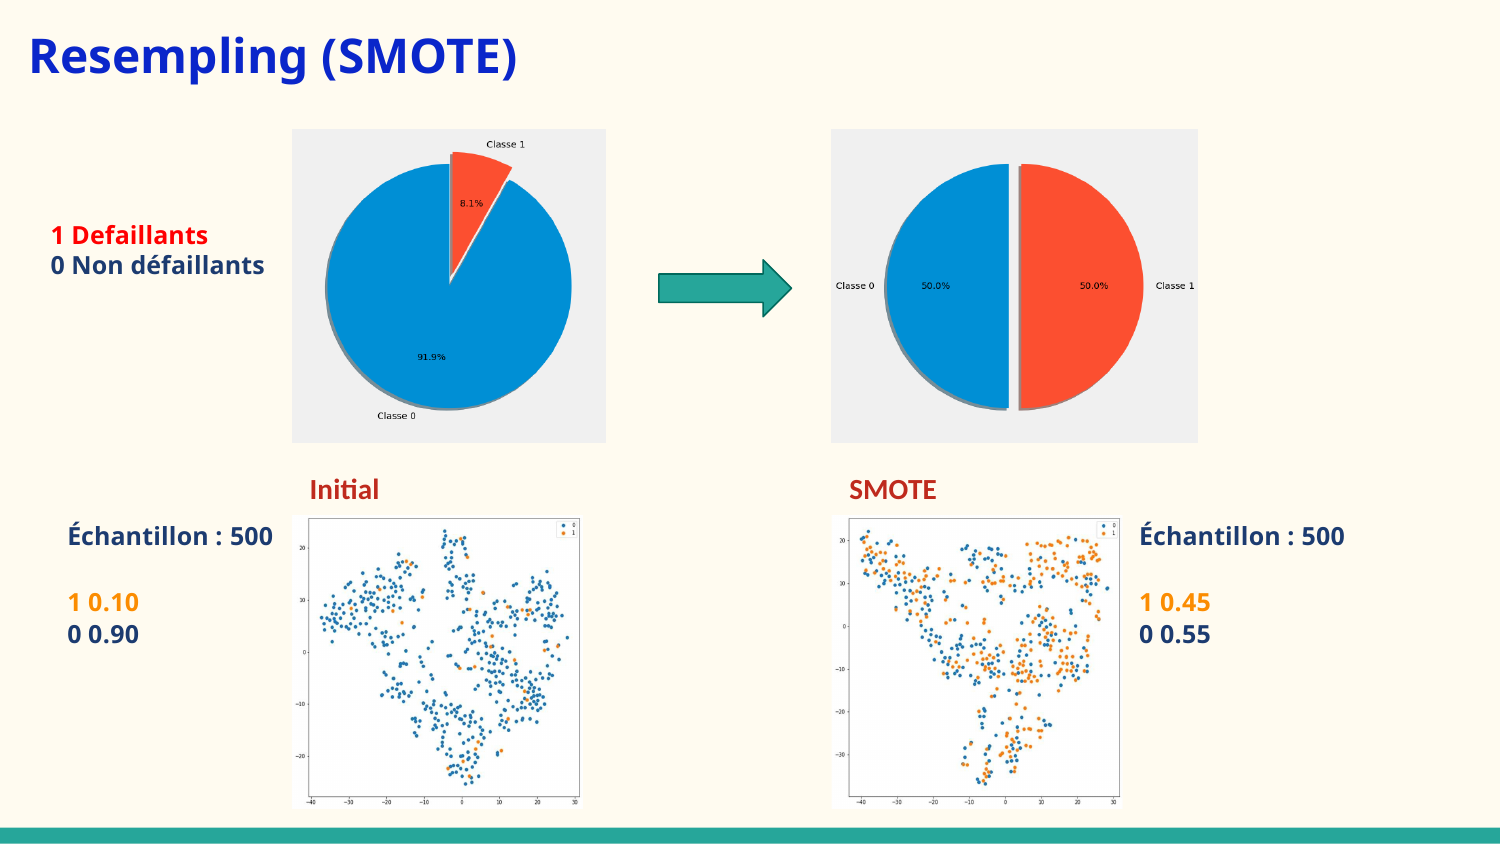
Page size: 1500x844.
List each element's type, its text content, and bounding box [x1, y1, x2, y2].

text_box [291, 515, 583, 809]
text_box Échantillon : 500 1 0.45 0 0.55 [1122, 513, 1360, 656]
text_box 1 Defaillants 0 Non défaillants [35, 212, 285, 288]
text_box [658, 259, 792, 317]
picture [291, 128, 606, 443]
text_box Initial [292, 463, 395, 513]
text_box [831, 515, 1123, 809]
text_box Échantillon : 500 1 0.10 0 0.90 [50, 513, 288, 656]
text_box Resempling (SMOTE) [13, 10, 1401, 105]
text_box SMOTE [832, 463, 953, 513]
picture [831, 128, 1198, 443]
